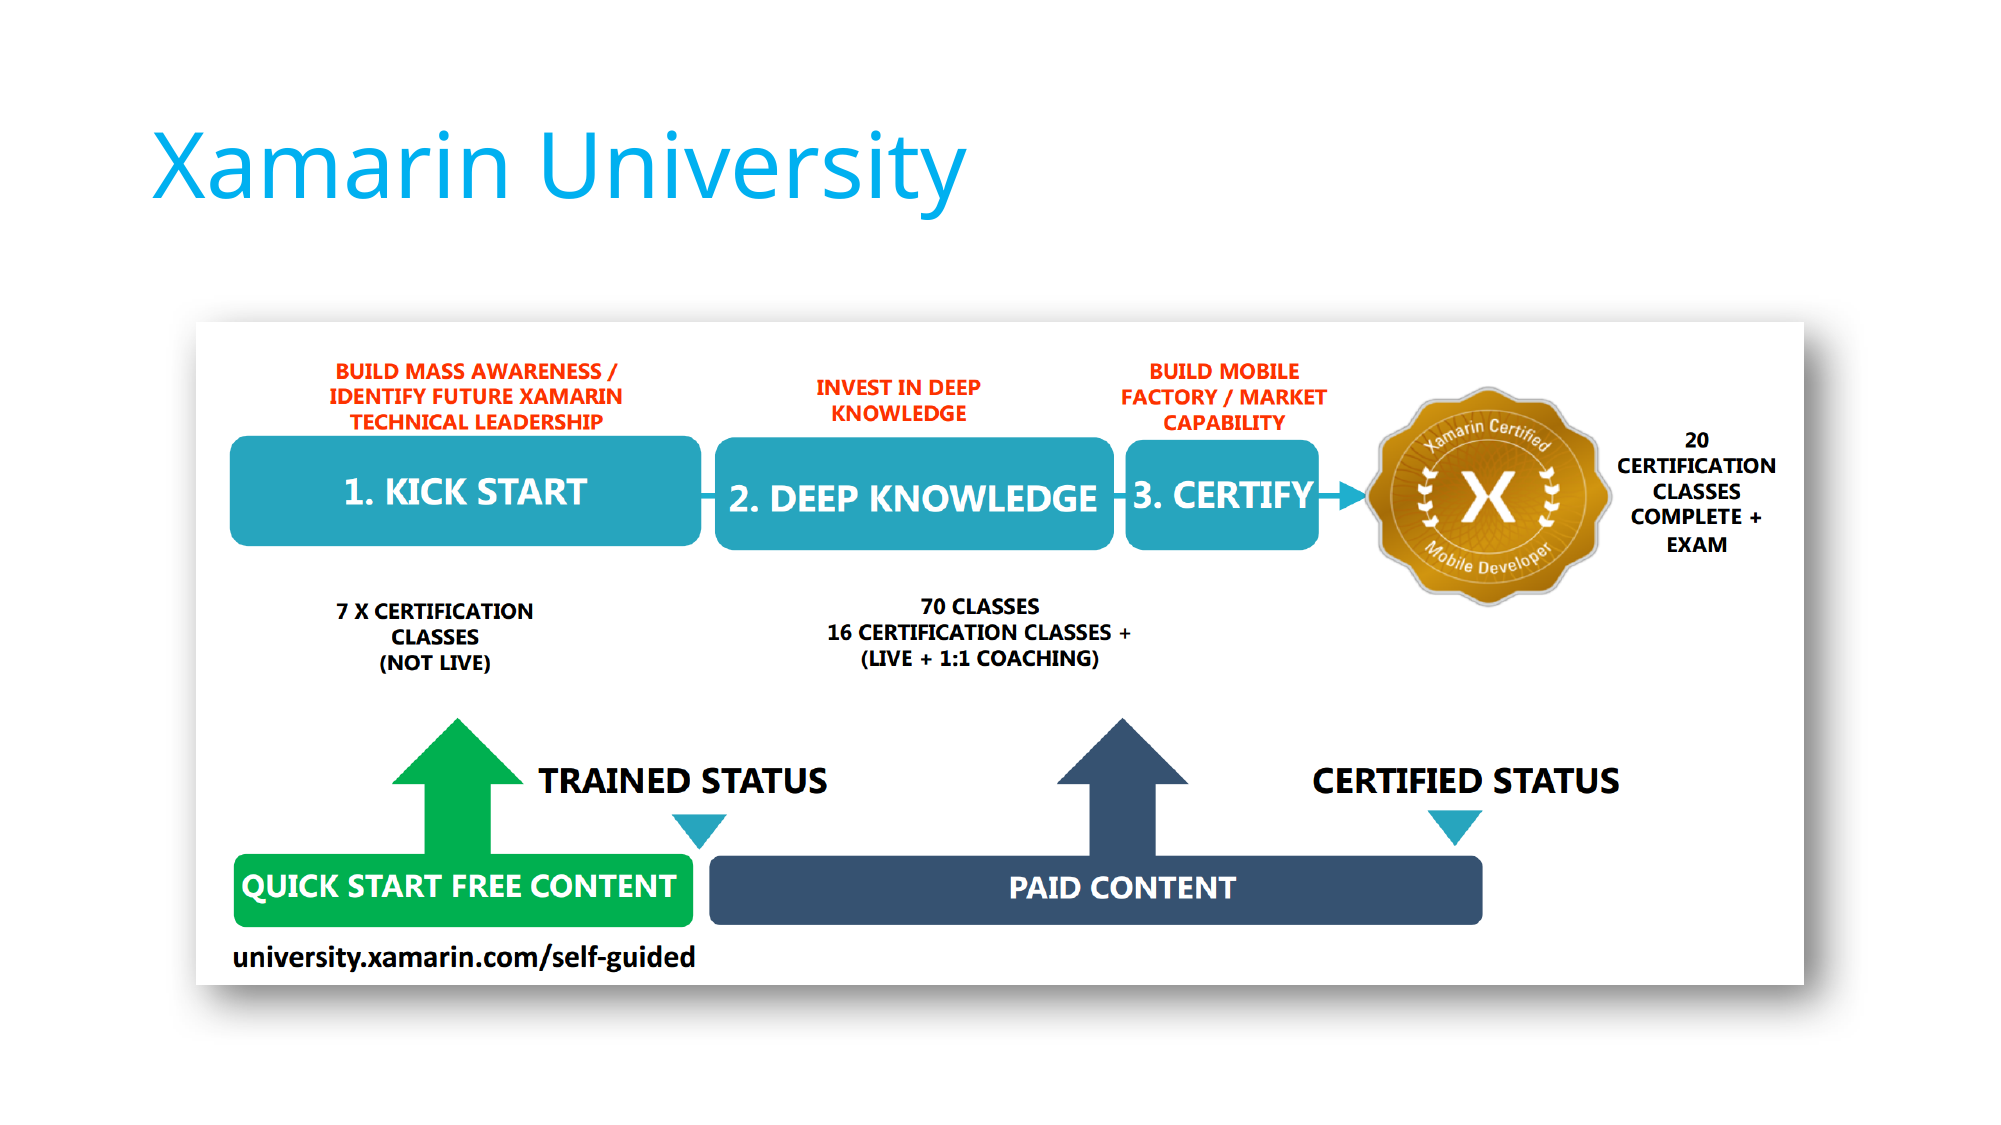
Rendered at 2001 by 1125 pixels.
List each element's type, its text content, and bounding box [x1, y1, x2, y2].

title Xamarin University [137, 59, 1863, 278]
picture [195, 321, 1804, 985]
